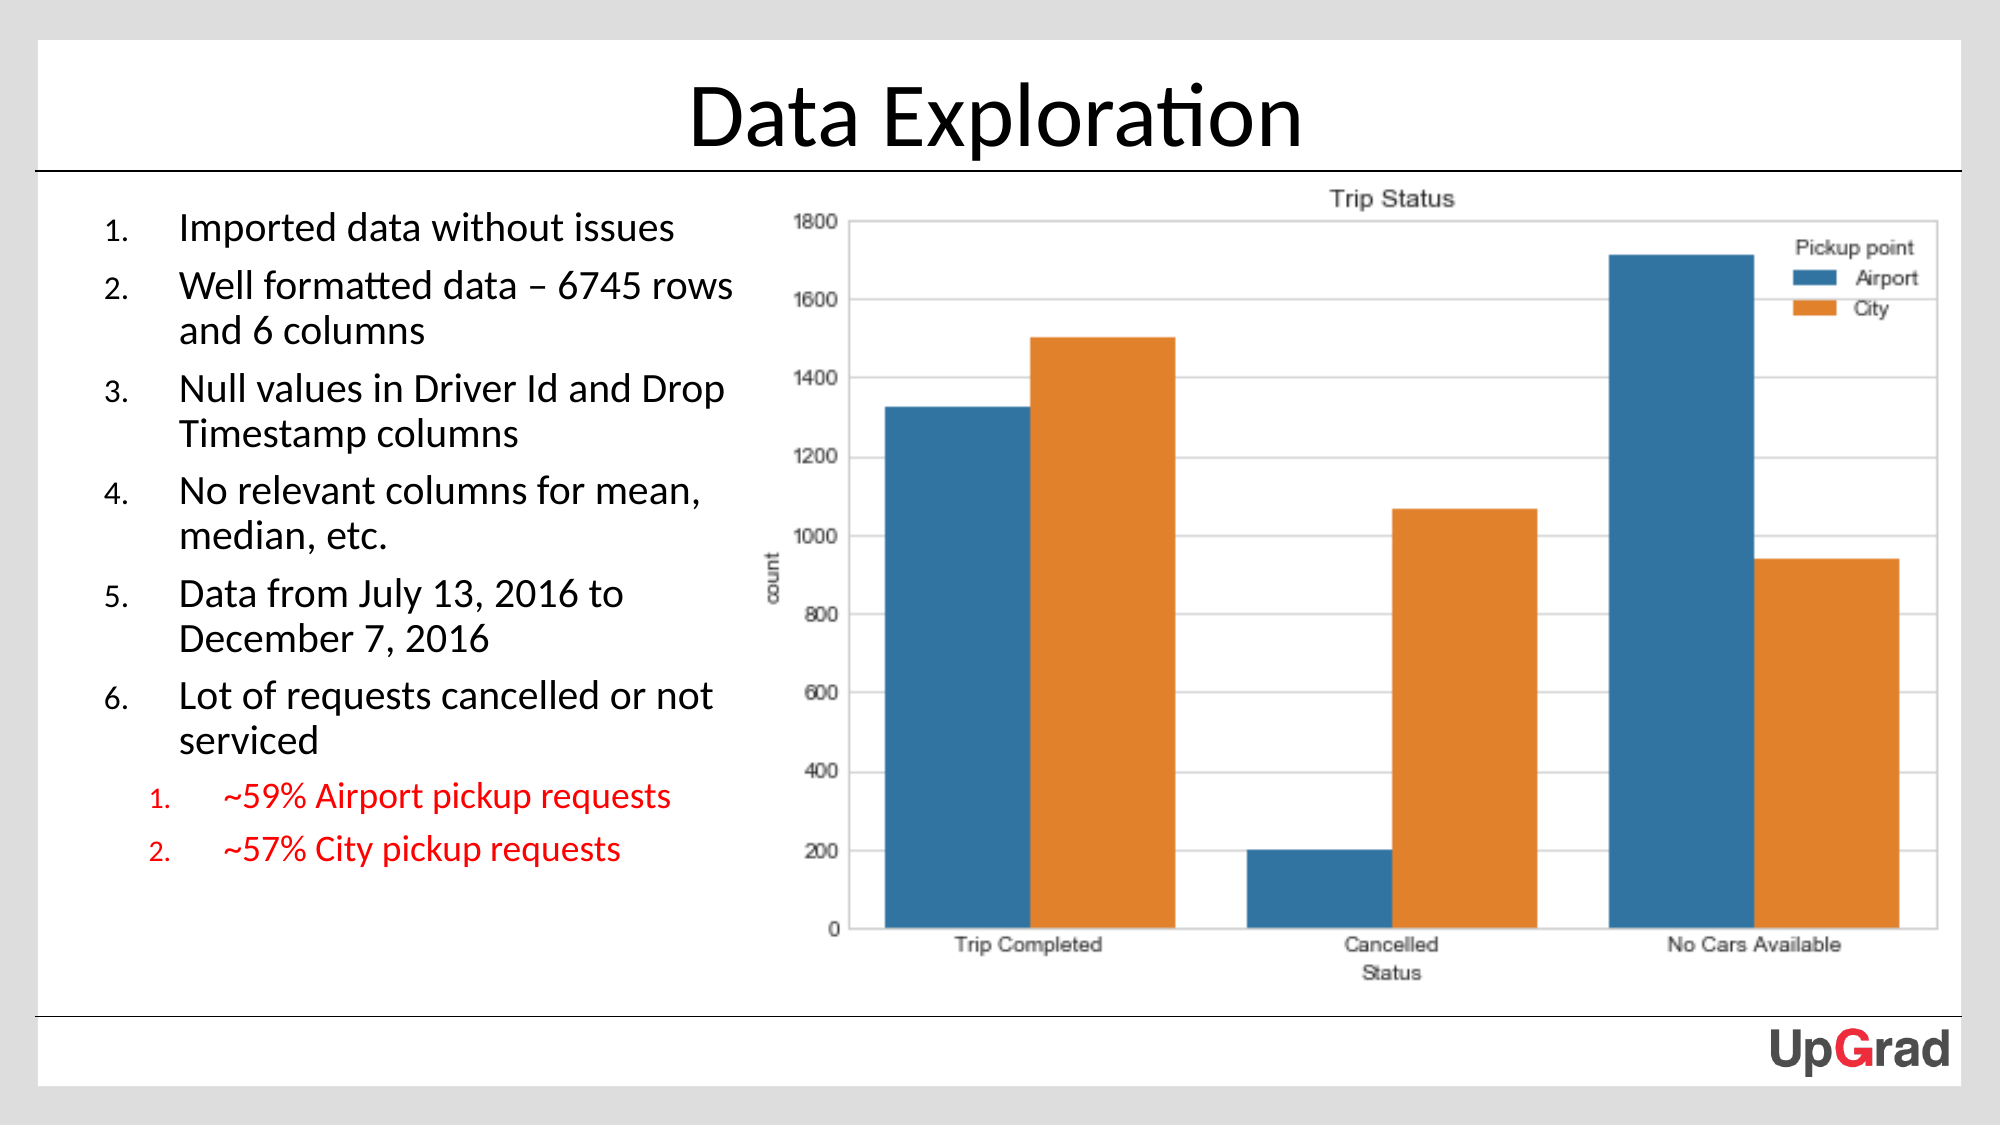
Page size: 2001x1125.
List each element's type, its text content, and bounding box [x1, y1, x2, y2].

picture [749, 175, 1952, 1016]
picture [1766, 1017, 1952, 1111]
list Imported data without issues Well formatted data – 6745 rows and 6 columns Null values in Driver Id and Drop Timestamp columns No relevant columns for mean, median, etc. Data from July 13, 2016 to December 7, 2016 Lot of requests cancelled or not serviced ~59% Airport pickup requests ~57% City pickup requests [43, 198, 743, 1000]
title Data Exploration [186, 58, 1807, 170]
